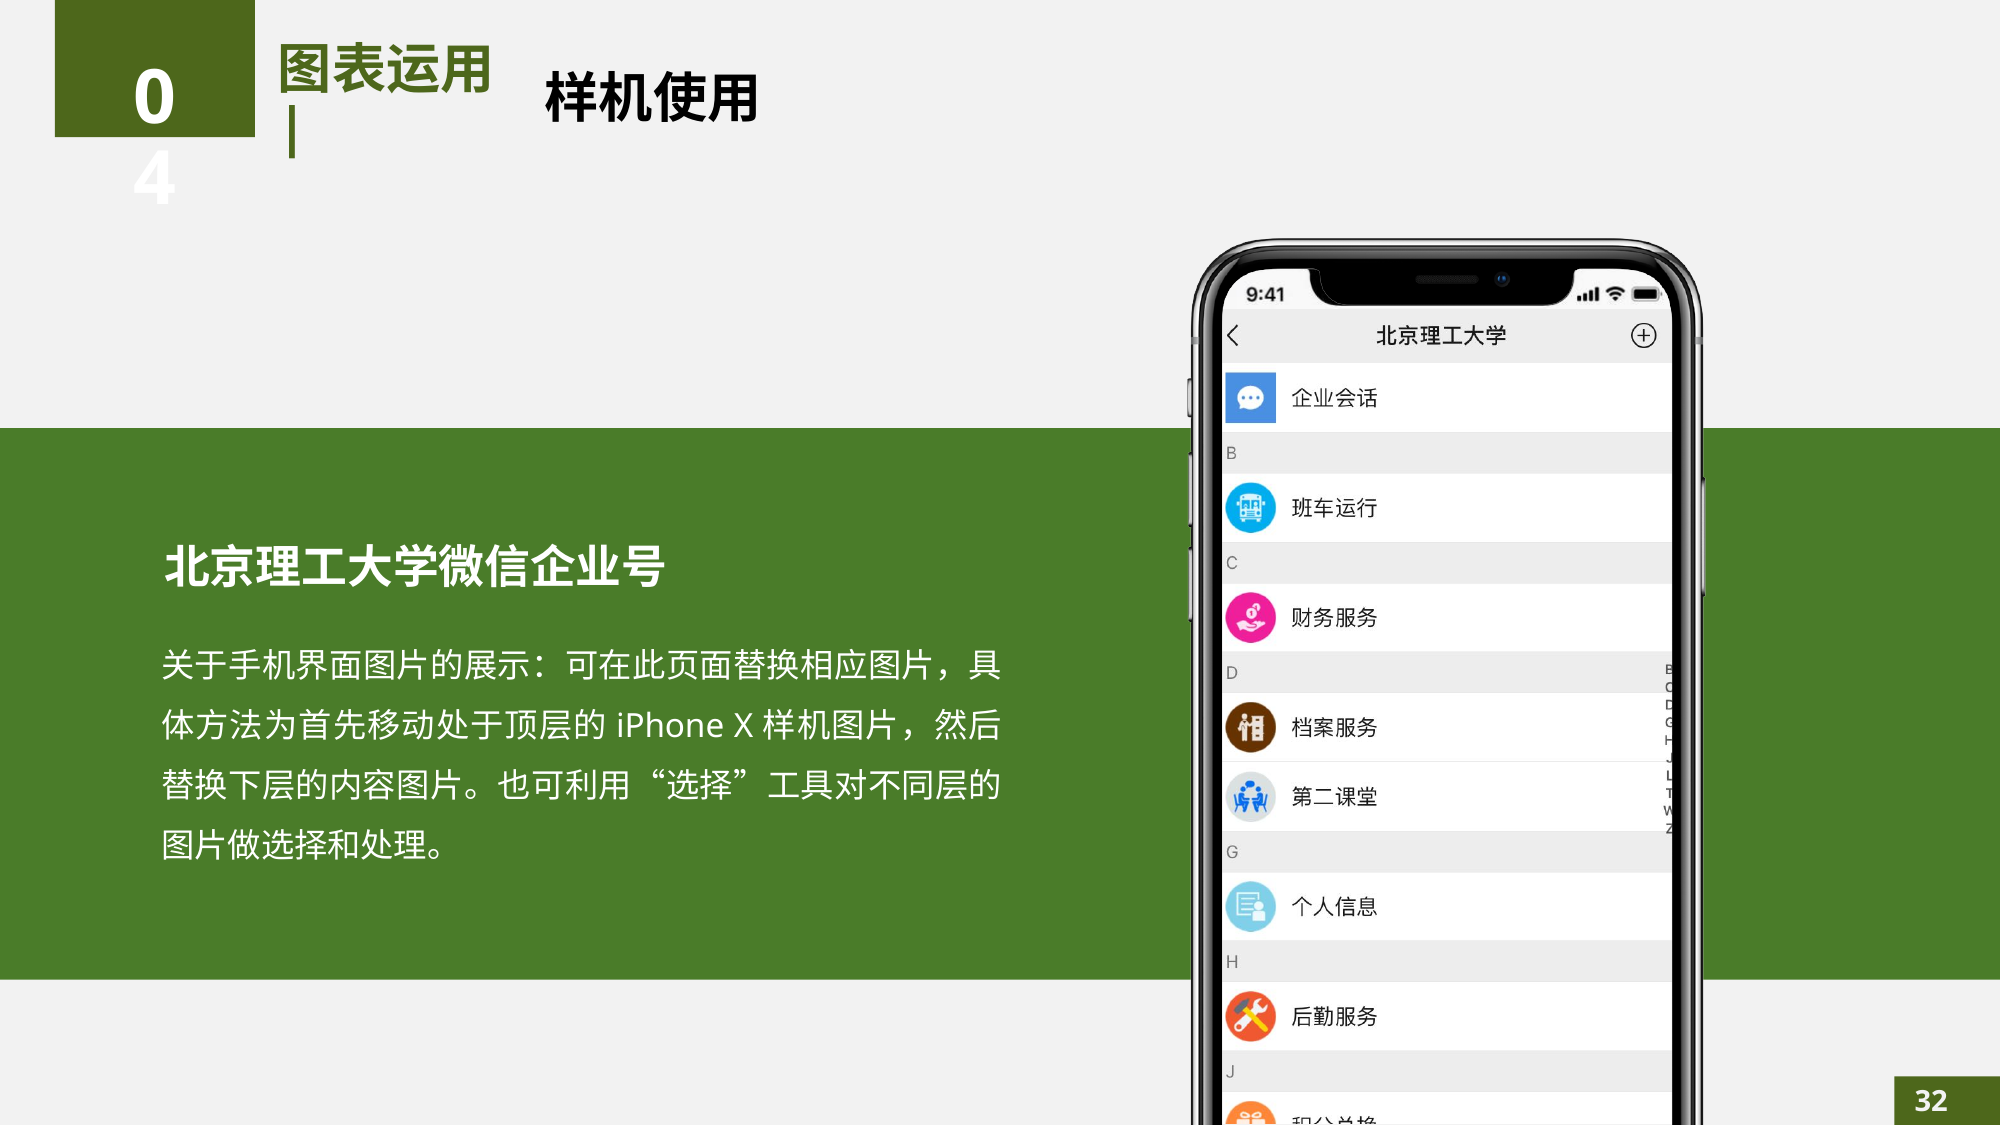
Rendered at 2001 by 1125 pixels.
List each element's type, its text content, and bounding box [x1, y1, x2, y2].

picture [1086, 193, 1806, 1125]
text_box 关于手机界面图片的展示：可在此页面替换相应图片，具体方法为首先移动处于顶层的iPhone X样机图片，然后替换下层的内容图片。也可利用“选择”工具对不同层的图片做选择和处理。 [146, 617, 1017, 872]
title 图表运用 | [262, 62, 529, 138]
text_box [1806, 427, 2000, 981]
list 样机使用 [529, 62, 1969, 138]
text_box [0, 427, 1086, 981]
list 04 [97, 51, 213, 149]
text_box 北京理工大学微信企业号 [149, 530, 683, 601]
